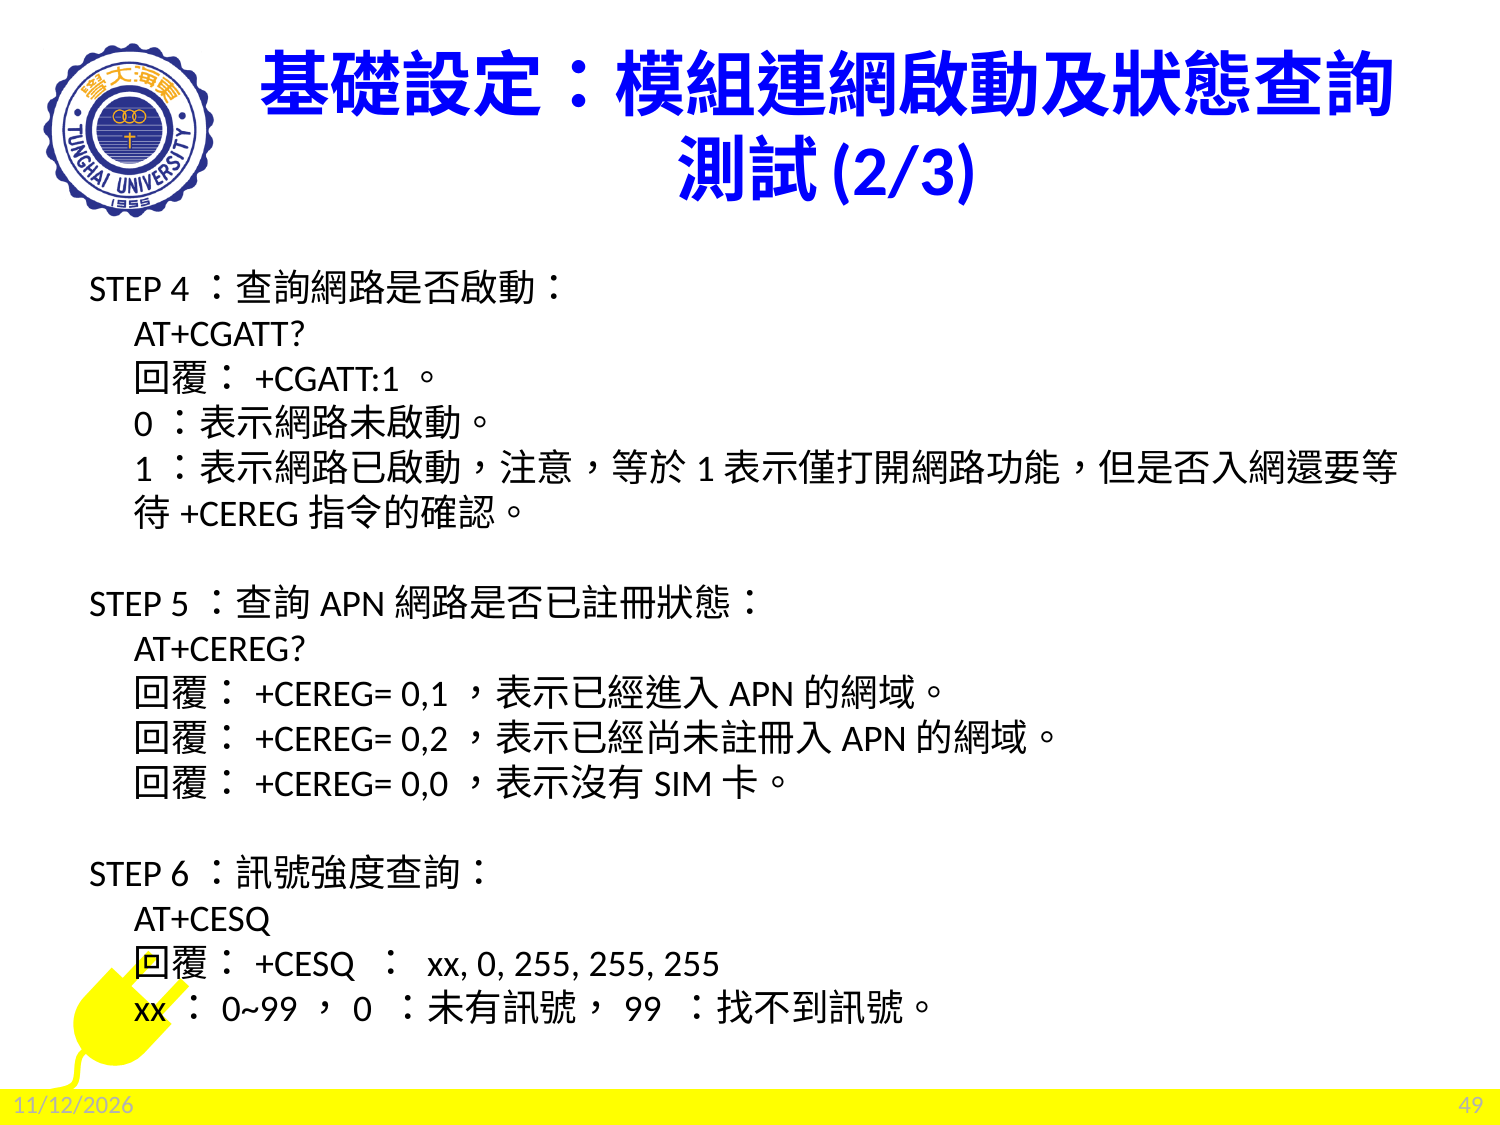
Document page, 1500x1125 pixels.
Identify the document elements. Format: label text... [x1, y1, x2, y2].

picture [42, 42, 215, 219]
footer [512, 1082, 988, 1125]
picture [0, 950, 1500, 1125]
text_box STEP 4：查詢網路是否啟動： AT+CGATT? 回覆：+CGATT:1。 0：表示網路未啟動。 1：表示網路已啟動，注意，等於1表示僅打開網路功能，但是否入網還要等待+CEREG指令的確認。 STEP 5：查詢APN網路是否已註冊狀態： AT+CEREG? 回覆：+CEREG= 0,1，表示已經進入APN的網域。 回覆：+CEREG= 0,2，表示已經尚未註冊入APN的網域。 回覆：+CEREG= 0,0，表示沒有SIM卡。 STEP 6：訊號強度查詢： AT+CESQ 回覆：+CESQ ： xx, 0, 255, 255, 255 xx：0~99，0 ：未有訊號，99 ：找不到訊號。 [74, 256, 1439, 1037]
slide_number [0, 1082, 348, 1125]
title 基礎設定：模組連網啟動及狀態查詢測試(2/3) [215, 30, 1439, 219]
slide_number 49 [1148, 1082, 1499, 1125]
